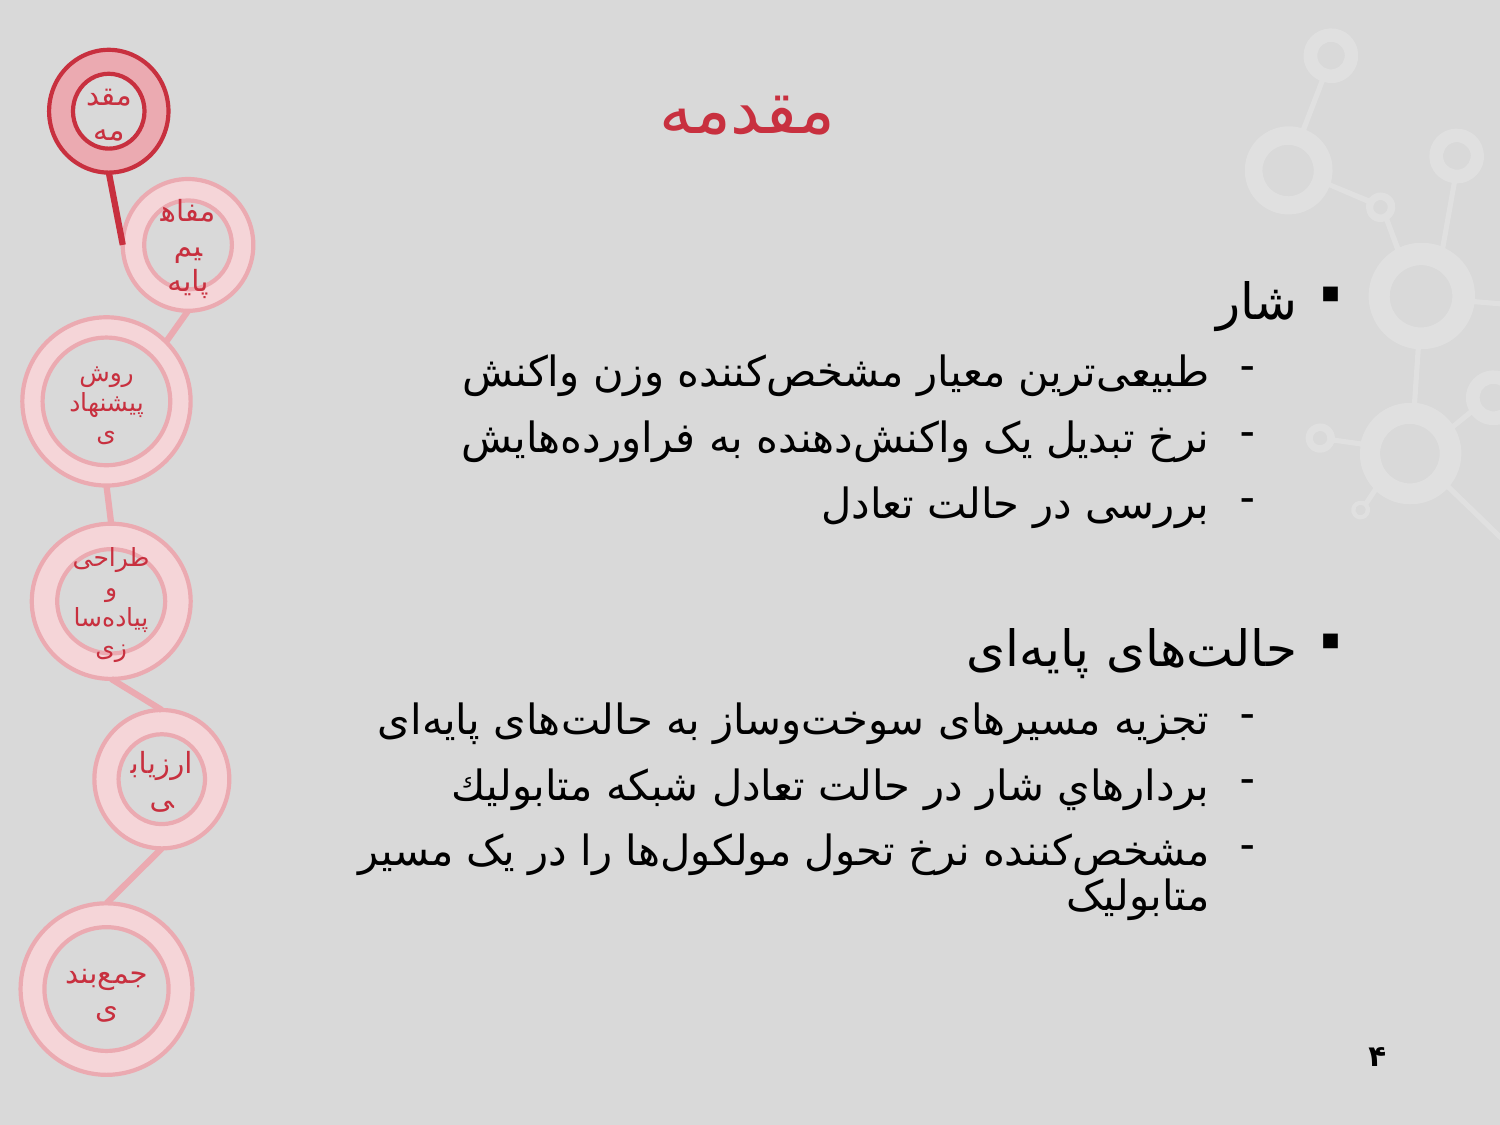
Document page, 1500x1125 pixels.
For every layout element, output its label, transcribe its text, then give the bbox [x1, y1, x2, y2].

title مقدمه [61, 67, 1434, 244]
slide_number ۴ [1321, 1013, 1434, 1073]
list شار طبیعی‌ترین معیار مشخص‌کننده وزن واکنش نرخ تبدیل یک واکنش‌دهنده به فراورده‌هایش بررسی در حالت تعادل حالت‌های پایه‌ای تجزیه مسیرهای سوخت‌وساز به حالت‌های پایه‌ای بردارهاي شار در حالت تعادل شبكه‌ متابوليك مشخص‌کننده نرخ تحول مولکول‌ها را در یک مسیر متابولیک [276, 276, 1343, 953]
